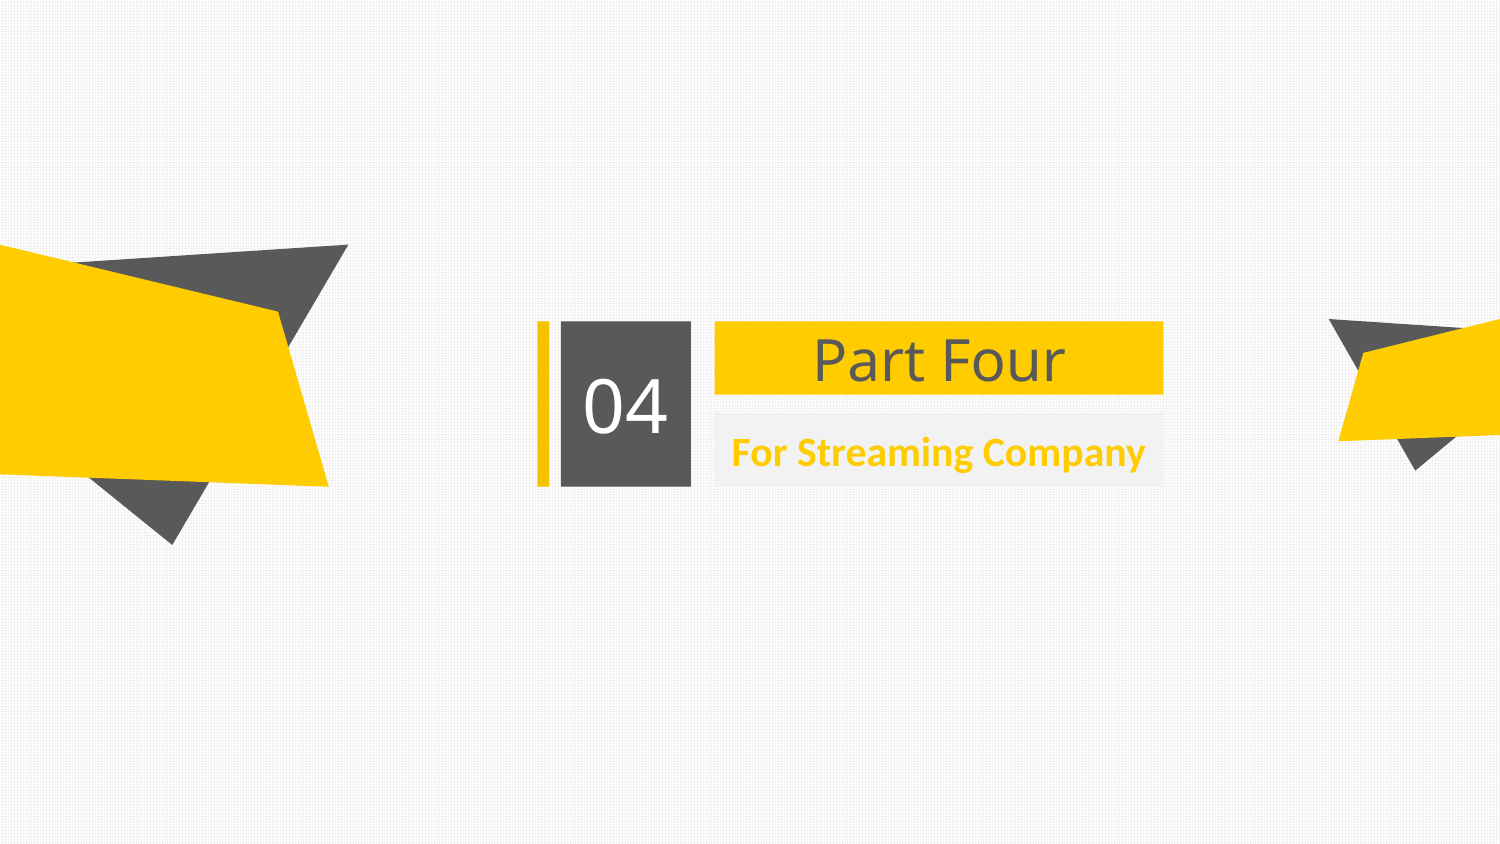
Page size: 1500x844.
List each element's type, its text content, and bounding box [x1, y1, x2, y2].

text_box Part Four [712, 319, 1165, 397]
text_box [535, 319, 551, 489]
text_box 04 [559, 319, 693, 489]
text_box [1328, 318, 1500, 471]
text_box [0, 244, 349, 546]
text_box For Streaming Company [712, 411, 1165, 488]
